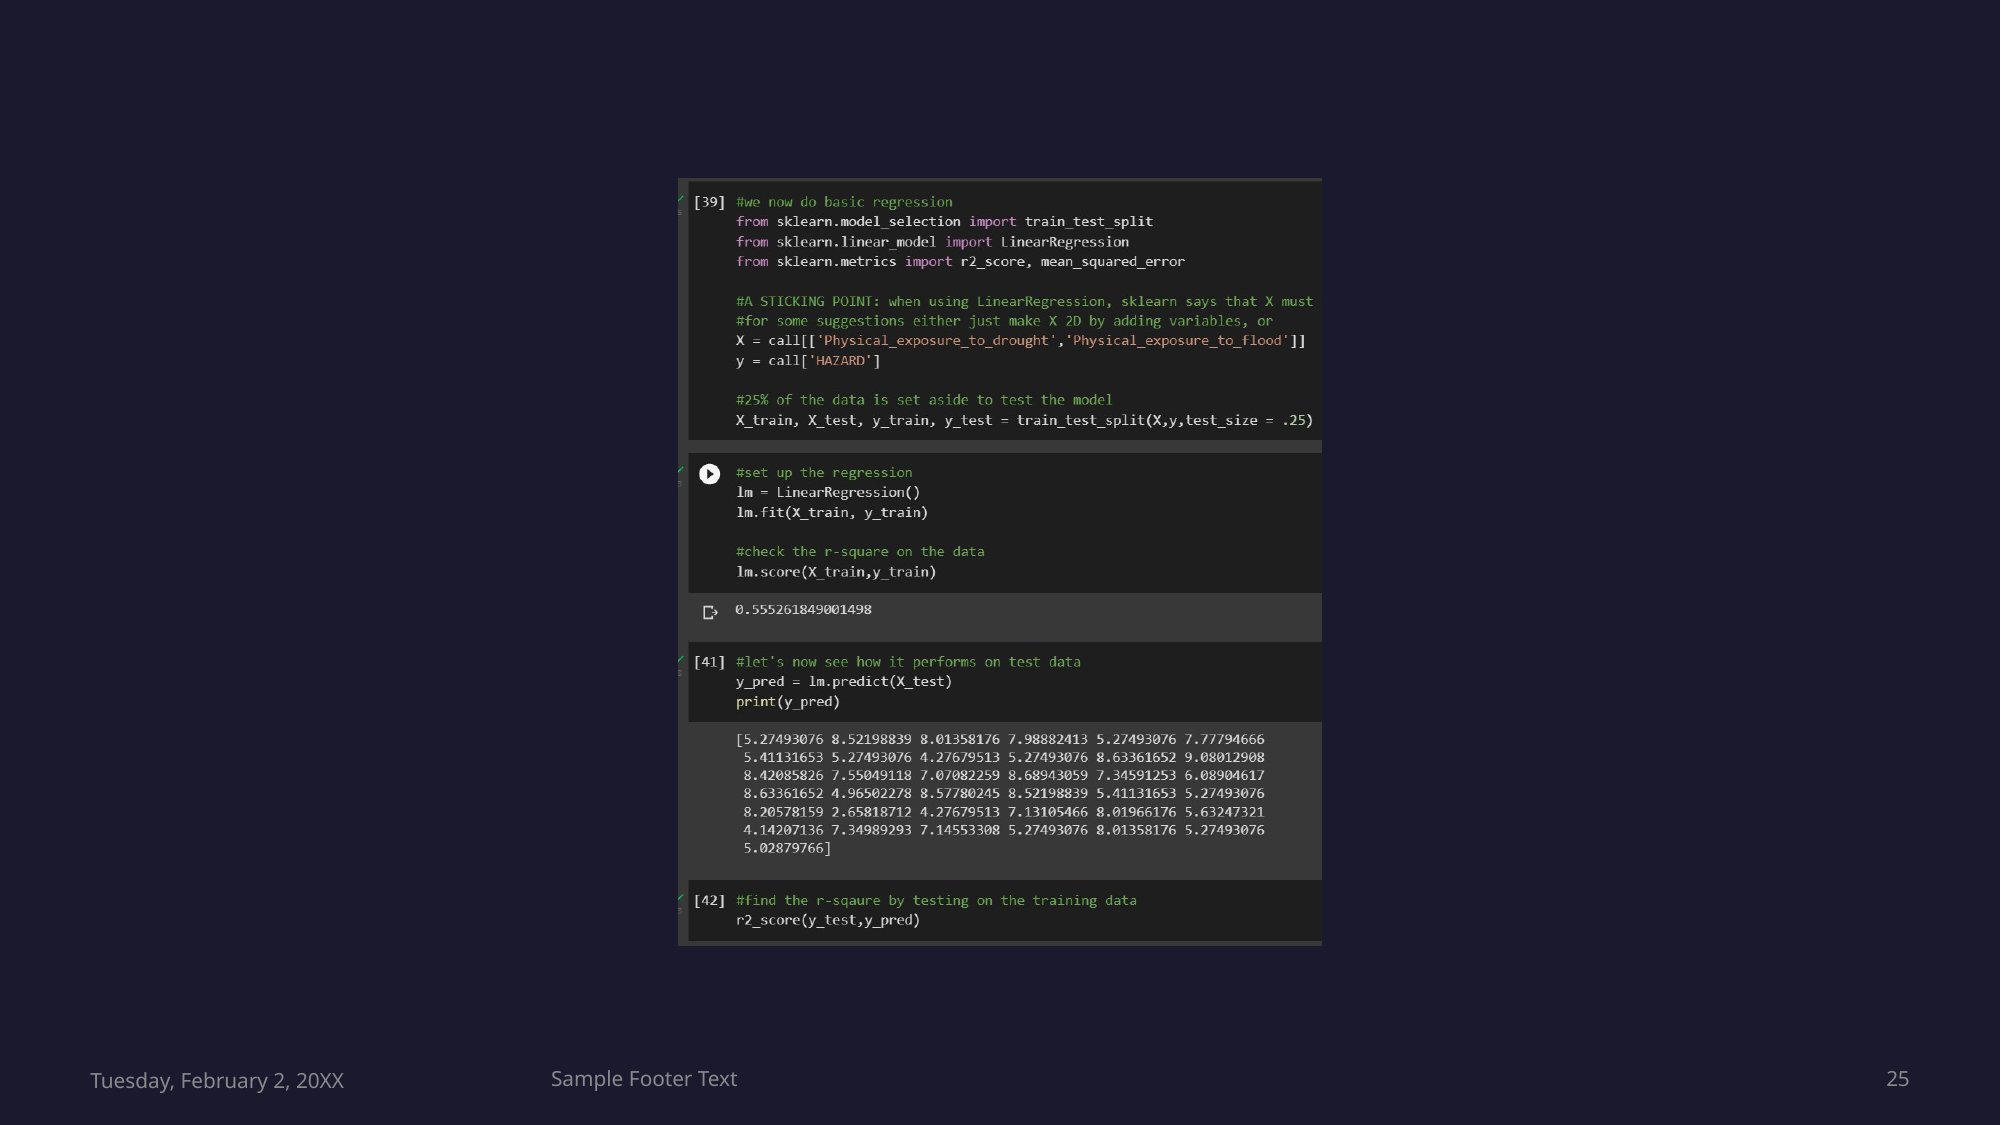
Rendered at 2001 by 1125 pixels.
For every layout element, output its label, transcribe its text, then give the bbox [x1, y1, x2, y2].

slide_number 25 [1632, 1067, 1910, 1093]
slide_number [90, 1067, 522, 1093]
picture [678, 178, 1322, 947]
footer Sample Footer Text [551, 1067, 1598, 1093]
